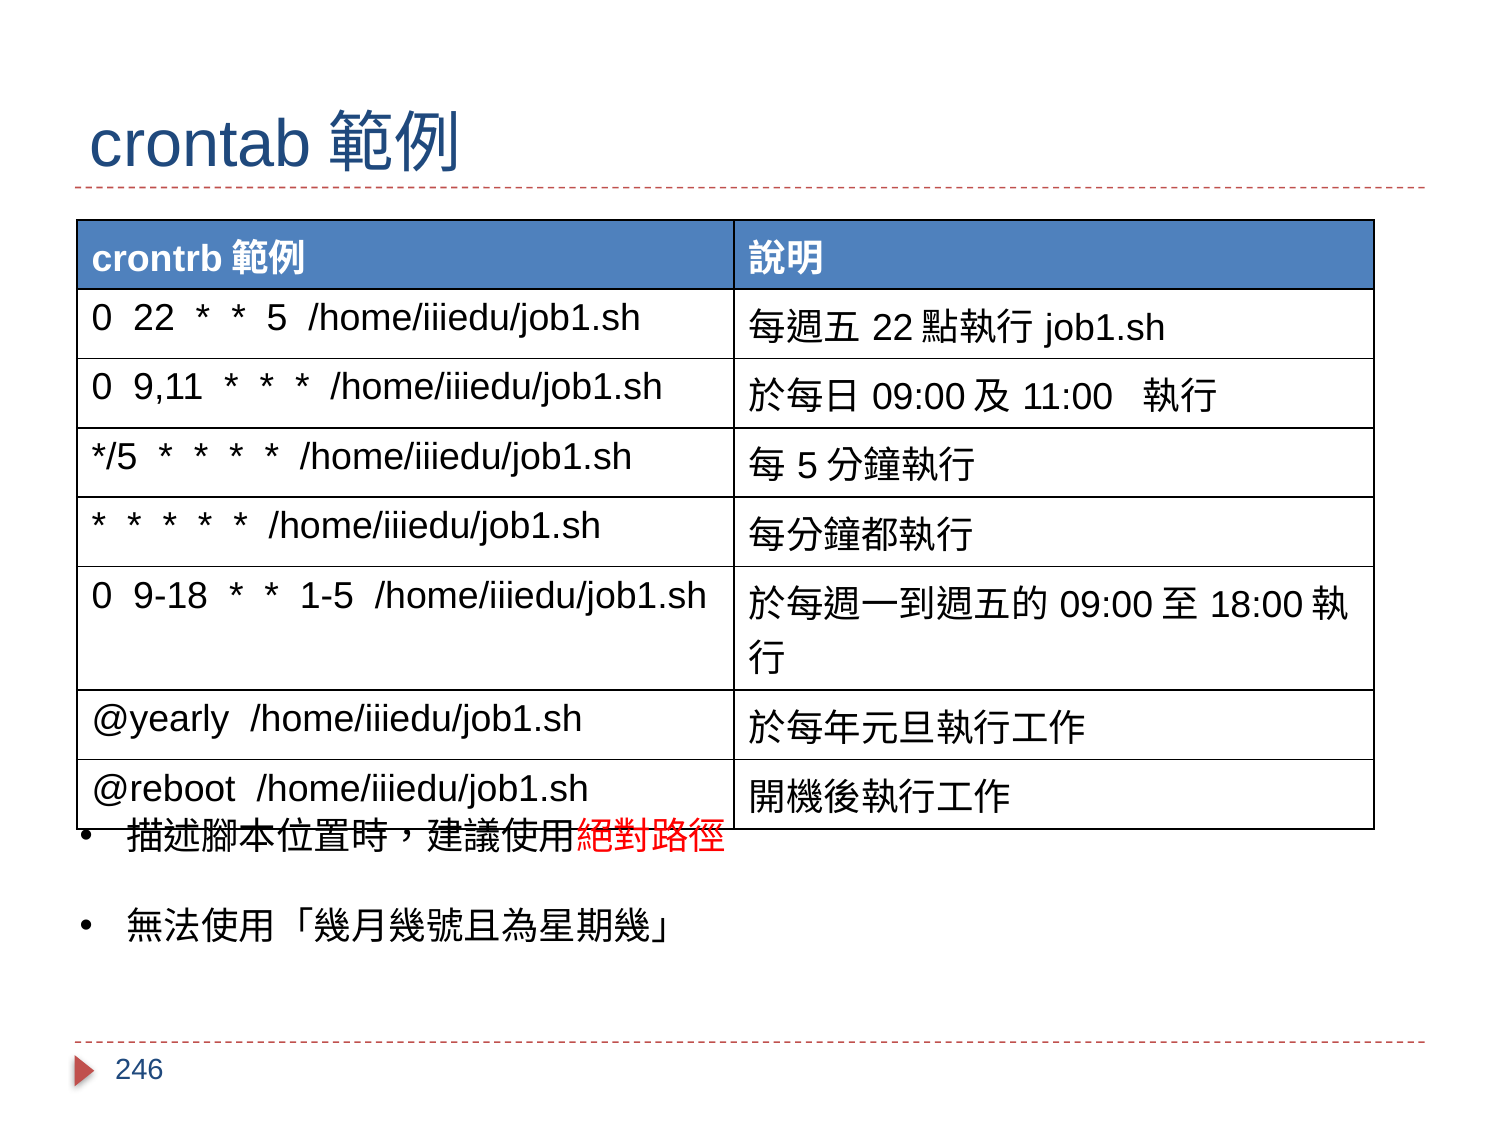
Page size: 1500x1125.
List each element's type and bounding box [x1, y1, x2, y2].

text_box [64, 804, 815, 955]
table_header [735, 221, 1373, 288]
slide_number [100, 1042, 426, 1103]
table_header [78, 221, 733, 288]
table_cell [78, 290, 733, 358]
table_cell [78, 359, 733, 427]
table_cell [735, 567, 1373, 689]
table_cell [735, 498, 1373, 566]
table_cell [78, 429, 733, 496]
table_cell [78, 567, 733, 689]
table_cell [735, 290, 1373, 358]
table_cell [78, 691, 733, 759]
table_cell [78, 760, 733, 804]
table_cell [735, 760, 1373, 828]
table_cell [78, 498, 733, 566]
title [75, 24, 1425, 188]
table_cell [735, 359, 1373, 427]
list [75, 200, 1425, 1010]
table_cell [735, 691, 1373, 759]
table_cell [735, 429, 1373, 496]
